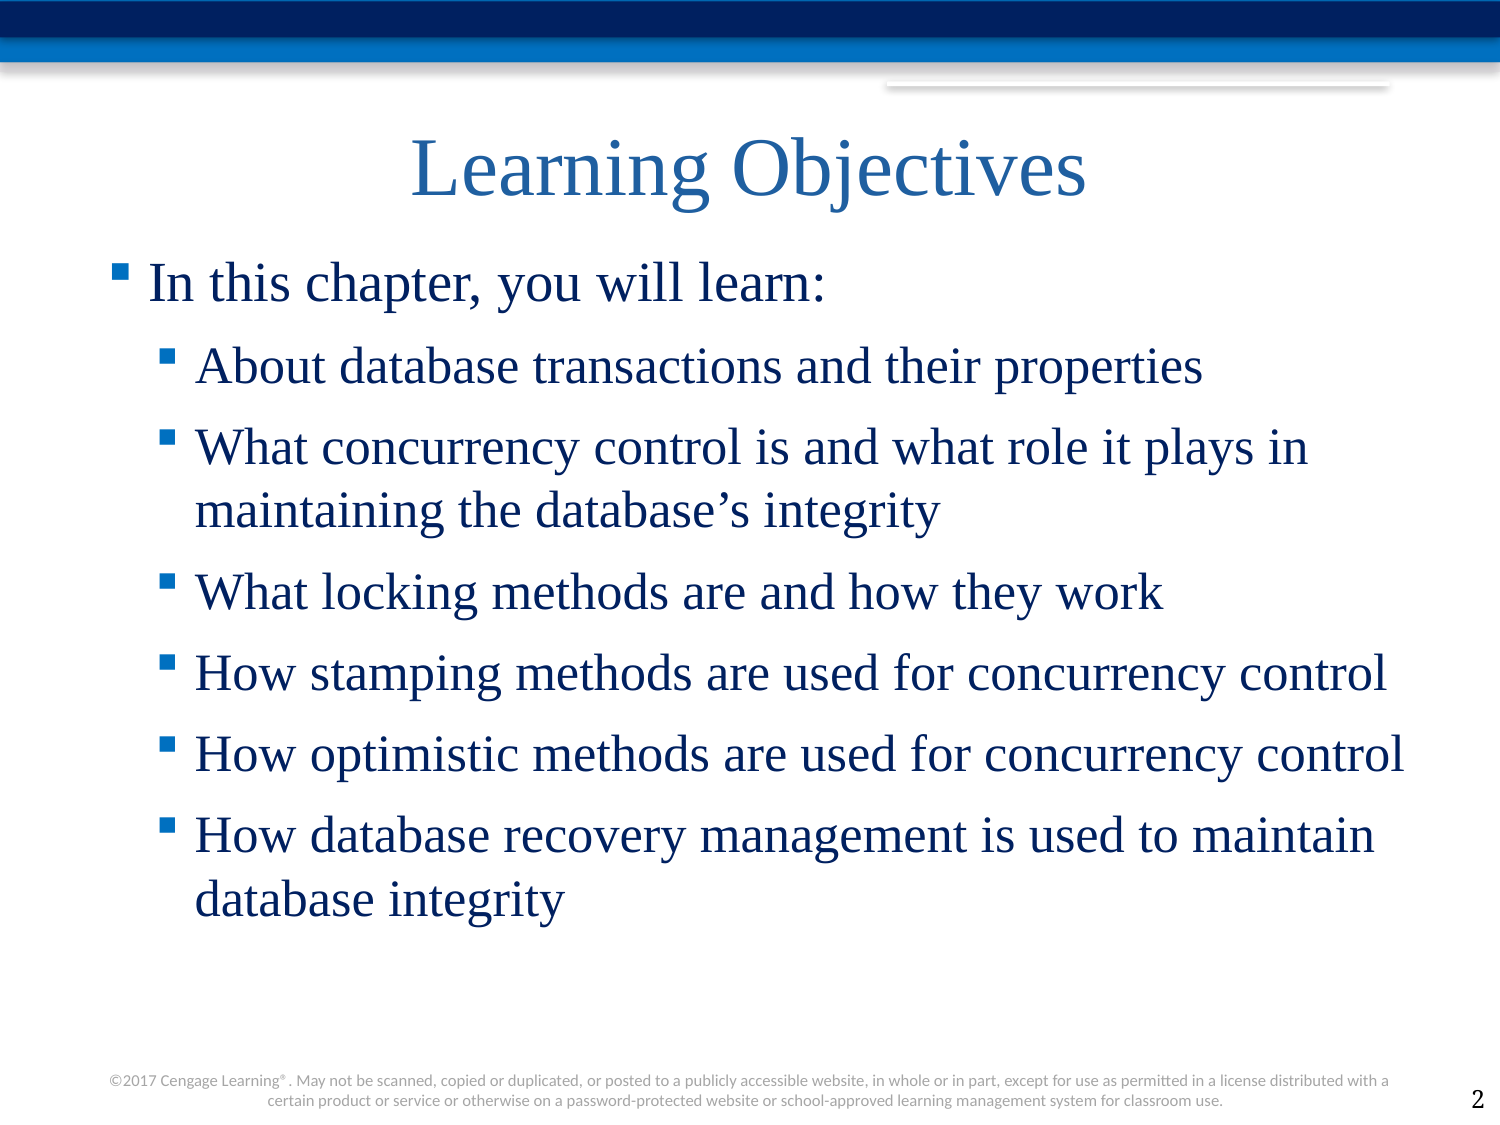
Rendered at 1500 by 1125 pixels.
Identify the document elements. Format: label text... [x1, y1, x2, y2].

list In this chapter, you will learn: About database transactions and their properties What concurrency control is and what role it plays in maintaining the database’s integrity What locking methods are and how they work How stamping methods are used for concurrency control How optimistic methods are used for concurrency control How database recovery management is used to maintain database integrity [75, 237, 1425, 1041]
slide_number 2 [1425, 1074, 1500, 1125]
title Learning Objectives [75, 75, 1425, 237]
